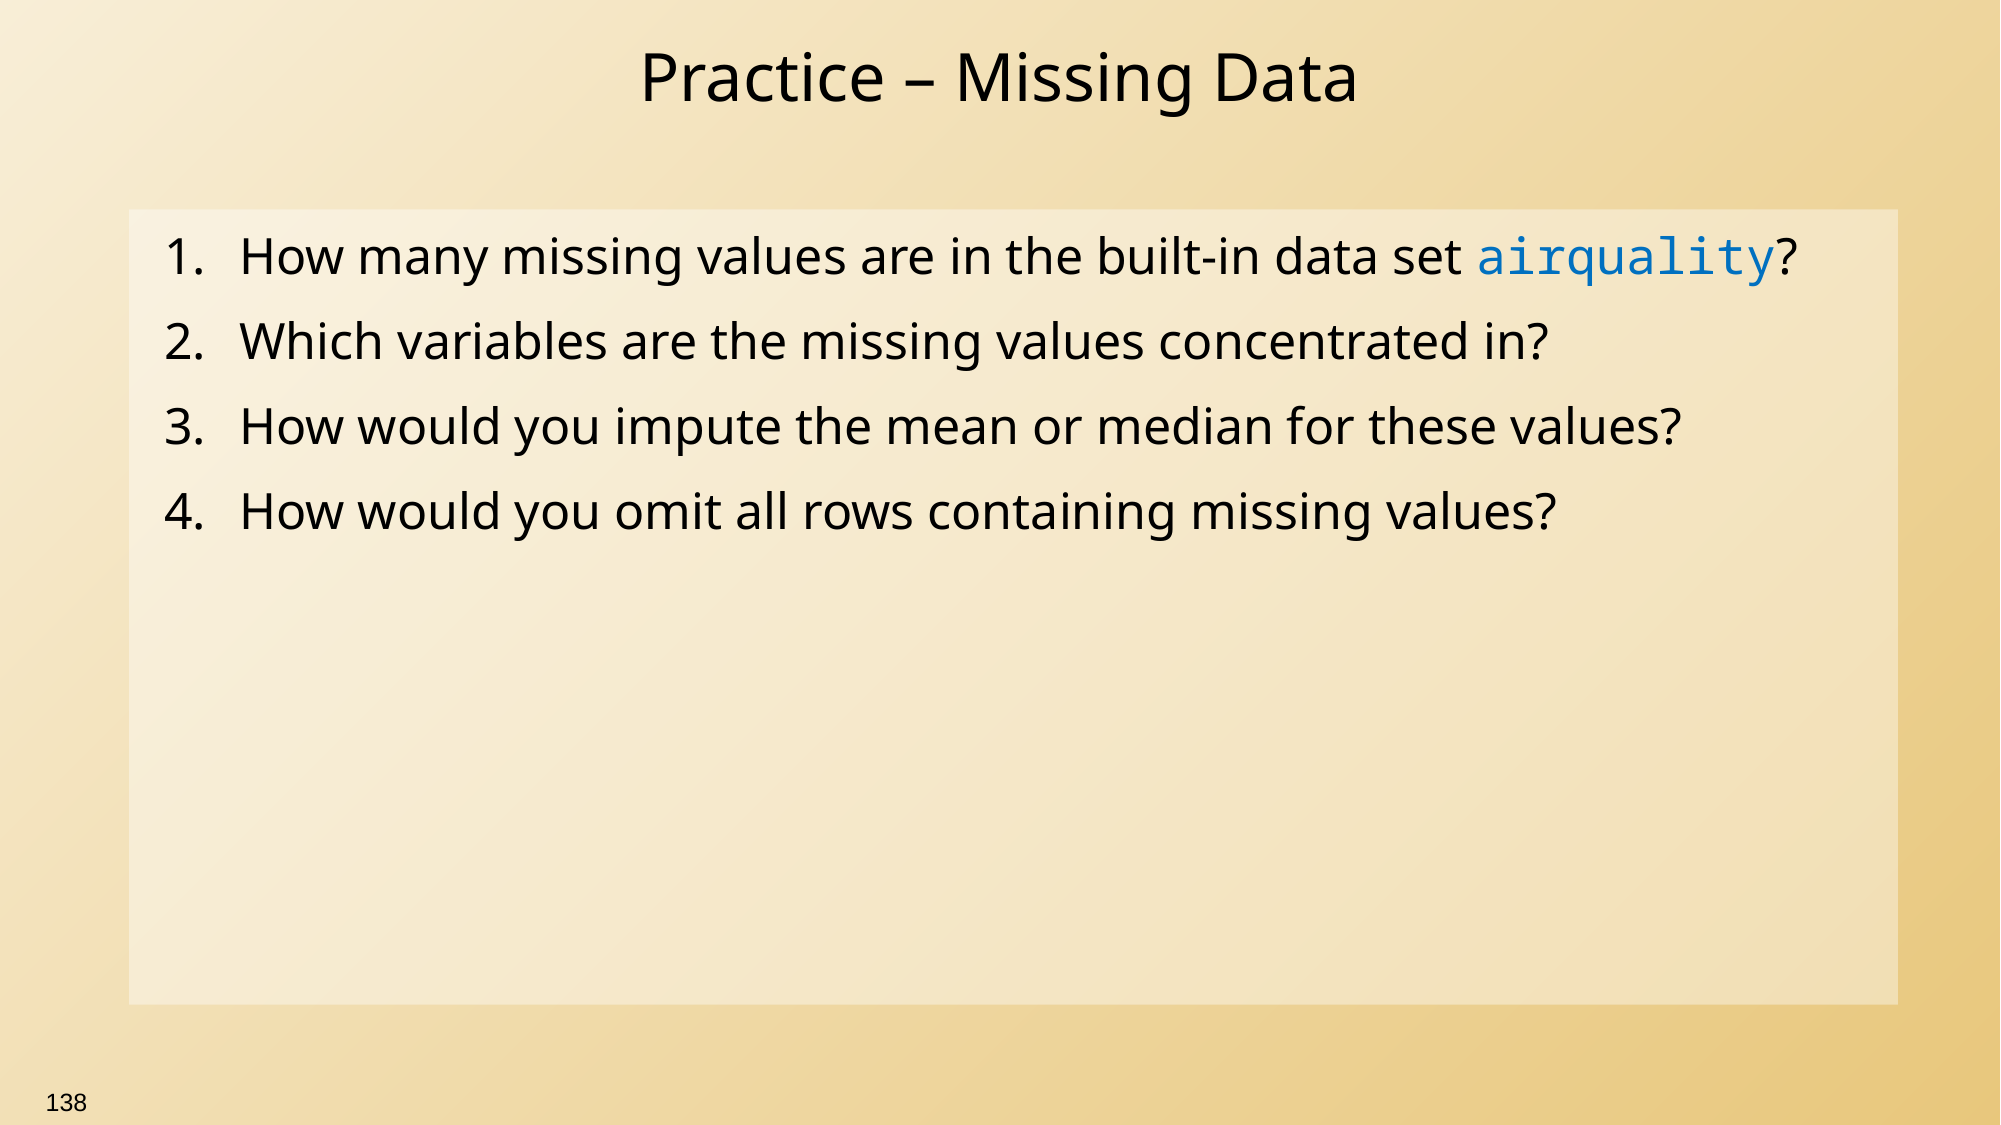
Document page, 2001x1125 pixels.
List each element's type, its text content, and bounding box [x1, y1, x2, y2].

title Practice – Missing Data [150, 0, 1850, 150]
list How many missing values are in the built-in data set airquality? Which variables are the missing values concentrated in? How would you impute the mean or median for these values? How would you omit all rows containing missing values? [129, 209, 1898, 1005]
